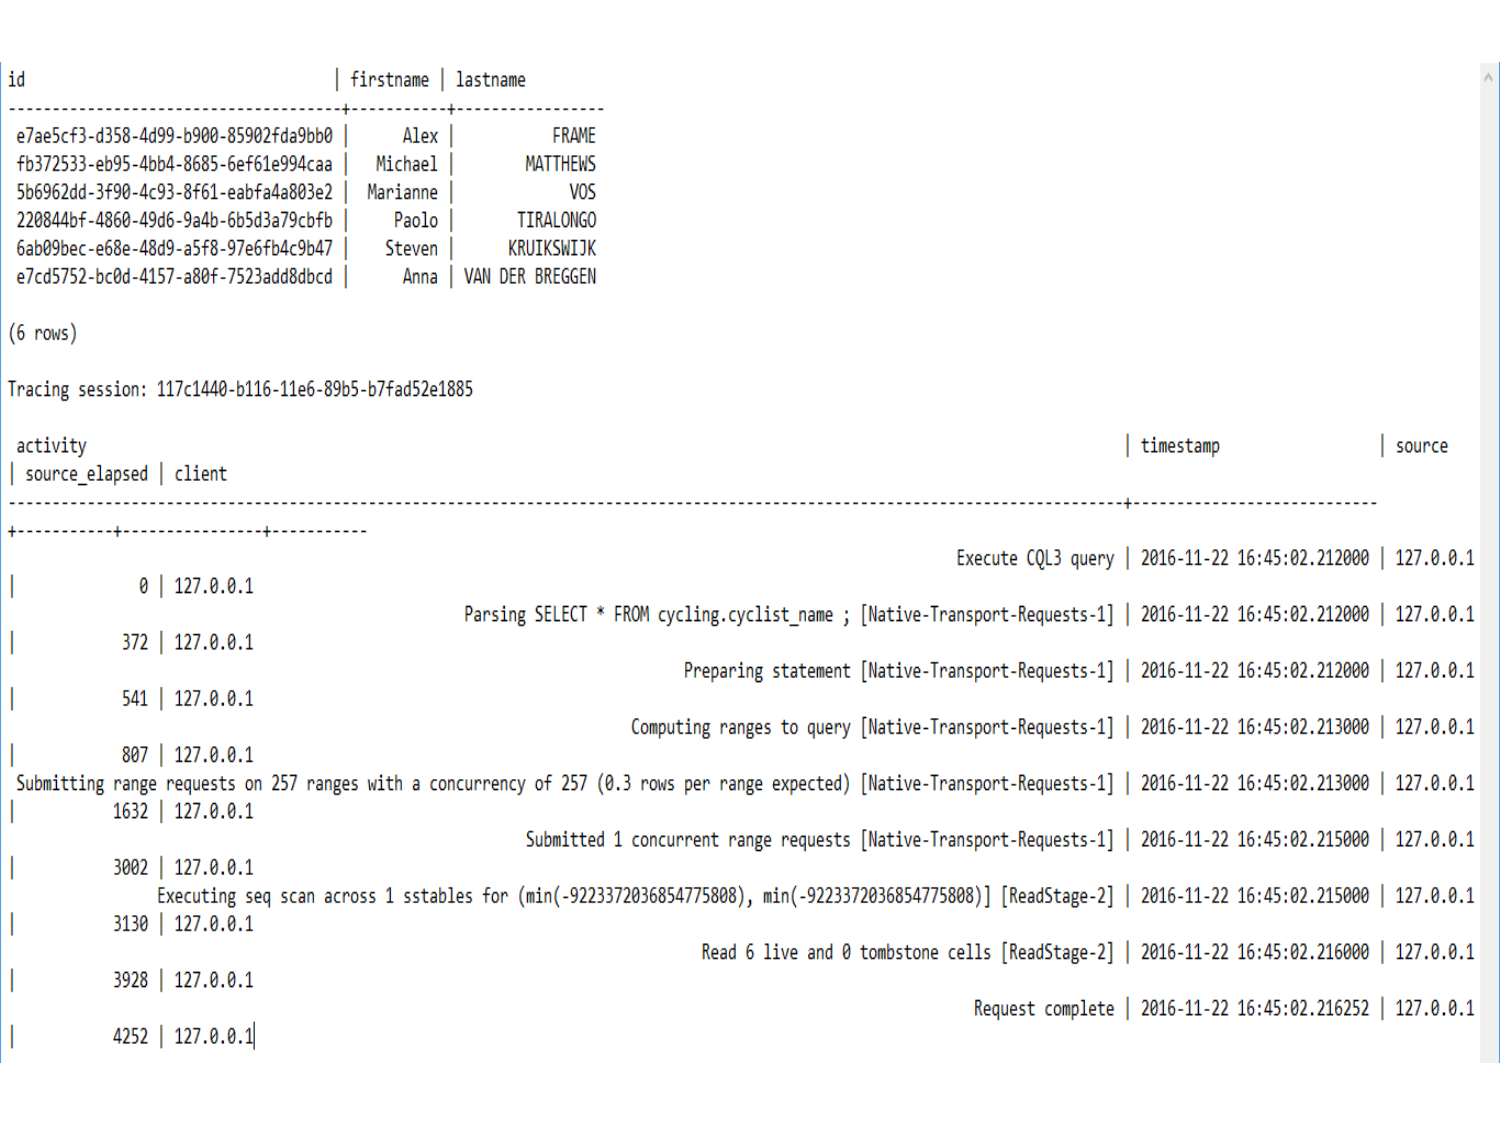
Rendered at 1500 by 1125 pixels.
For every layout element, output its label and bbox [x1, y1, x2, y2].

picture [0, 62, 1500, 1063]
